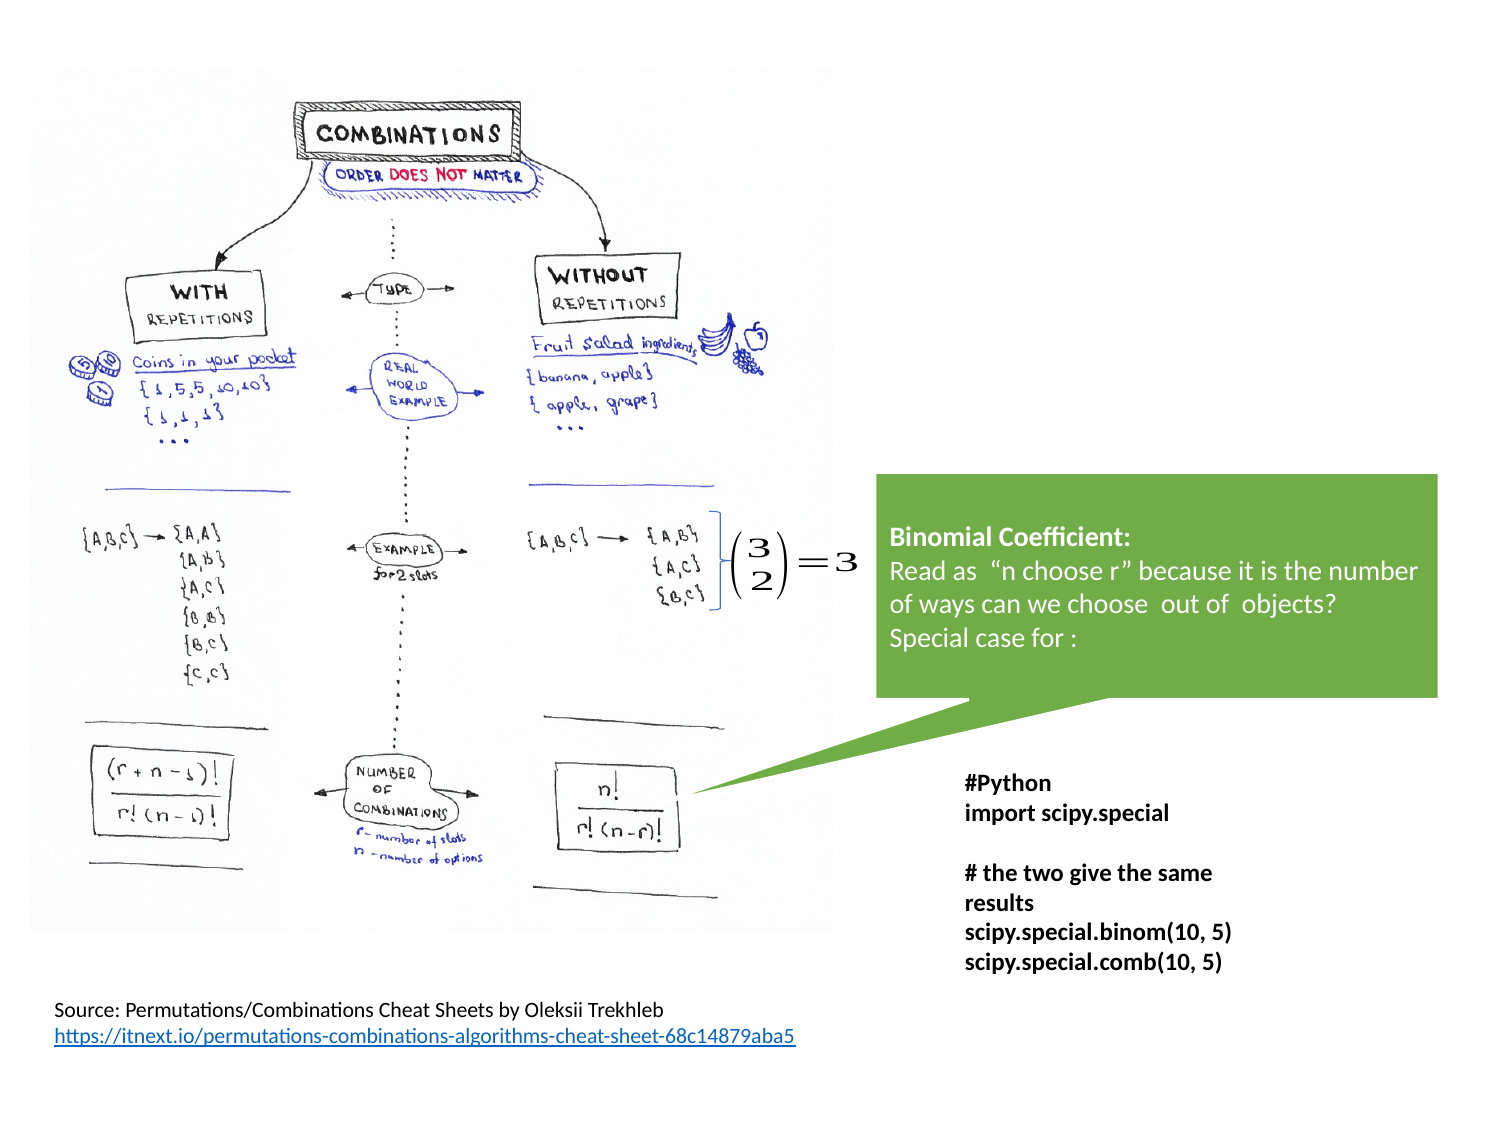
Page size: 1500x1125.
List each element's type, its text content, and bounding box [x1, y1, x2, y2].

picture [22, 62, 840, 938]
text_box #Python import scipy.special # the two give the same results scipy.special.binom(10, 5) scipy.special.comb(10, 5) [950, 758, 1265, 984]
text_box Source: Permutations/Combinations Cheat Sheets by Oleksii Trekhleb https://itnext.io/permutations-combinations-algorithms-cheat-sheet-68c14879aba5 [39, 988, 822, 1056]
